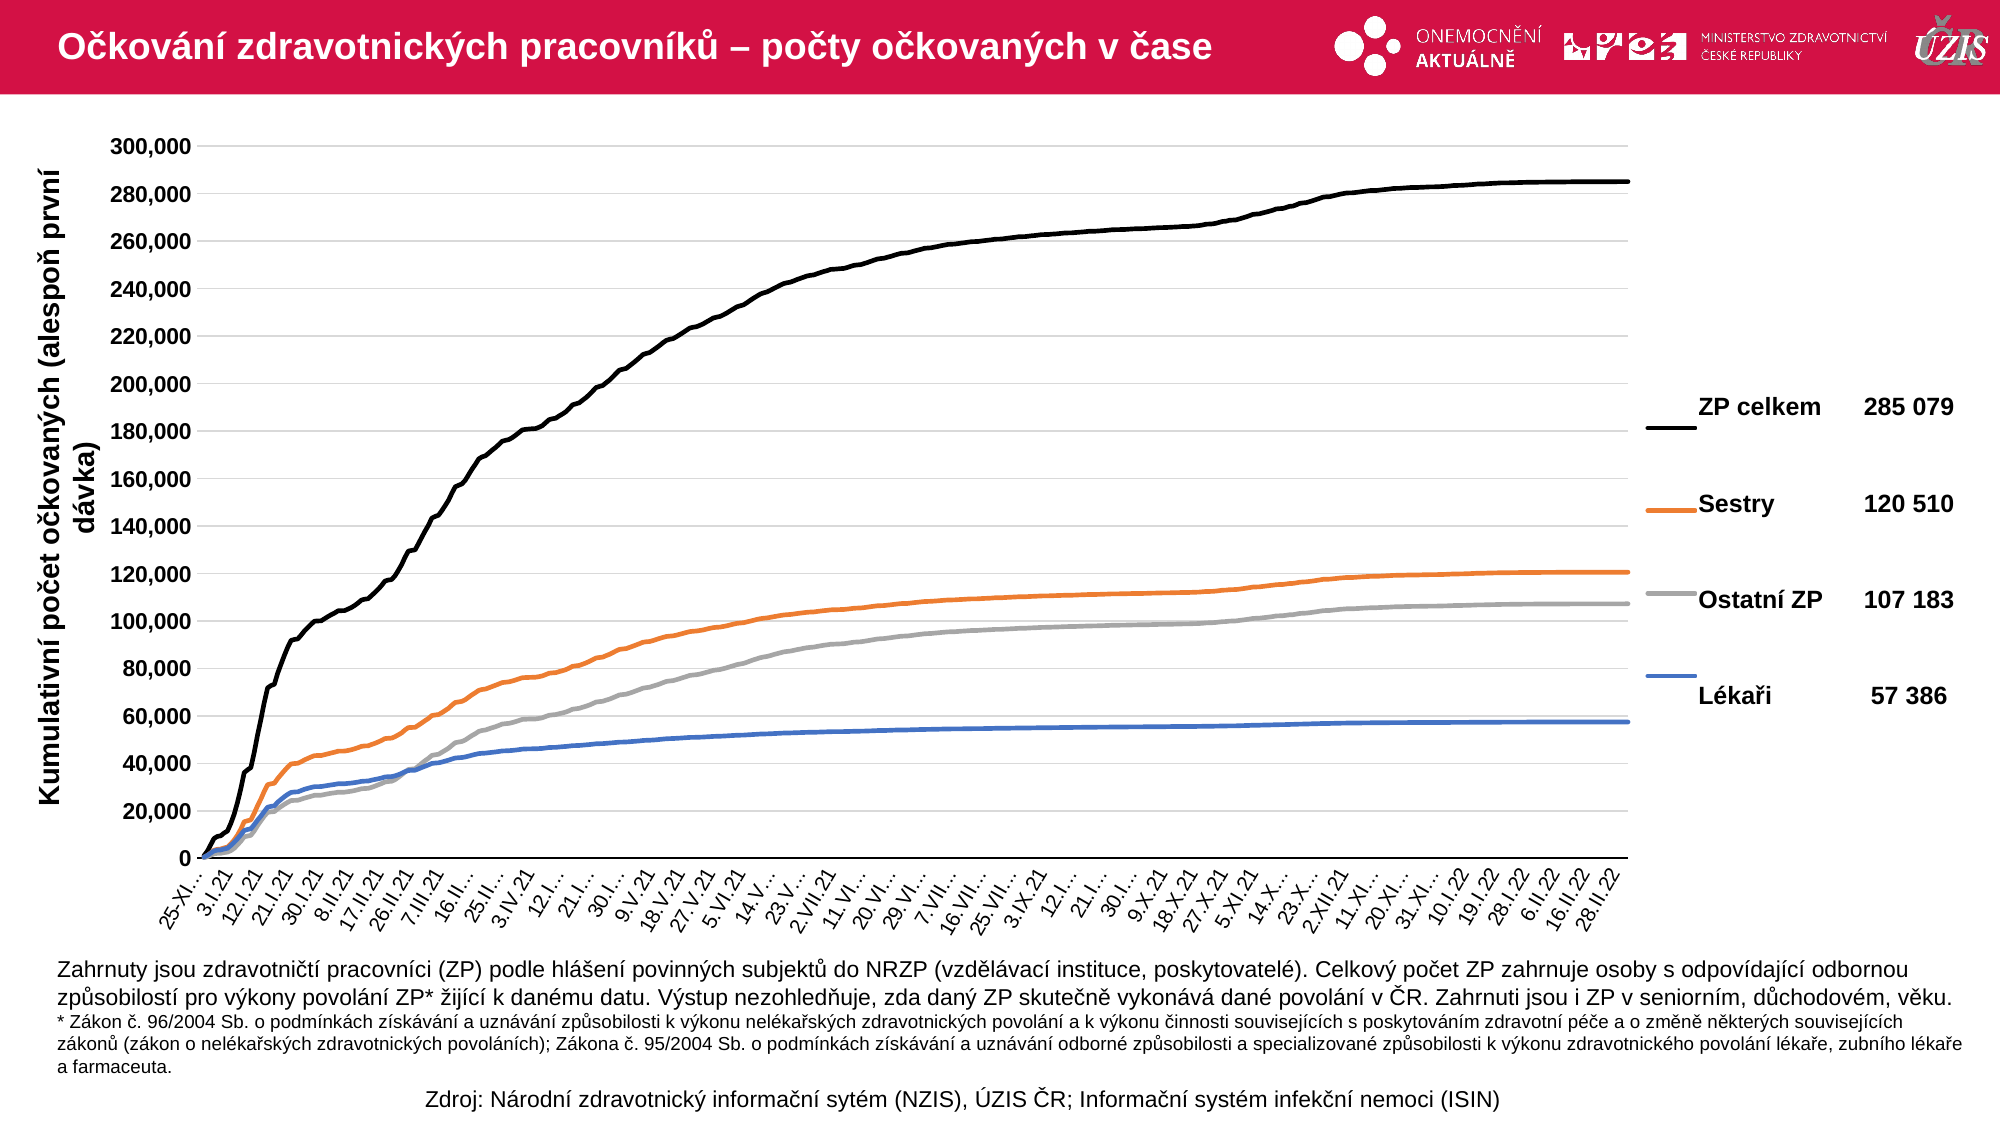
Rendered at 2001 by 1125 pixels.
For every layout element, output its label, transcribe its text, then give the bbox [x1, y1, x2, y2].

text_box Zdroj: Národní zdravotnický informační sytém (NZIS), ÚZIS ČR; Informační systém infekční nemoci (ISIN) [287, 1085, 1646, 1120]
chart [92, 124, 1959, 943]
picture [1563, 31, 1888, 60]
picture [1334, 16, 1542, 76]
text_box Zahrnuty jsou zdravotničtí pracovníci (ZP) podle hlášení povinných subjektů do NRZP (vzdělávací instituce, poskytovatelé). Celkový počet ZP zahrnuje osoby s odpovídající odbornou způsobilostí pro výkony povolání ZP* žijící k danému datu. Výstup nezohledňuje, zda daný ZP skutečně vykonává dané povolání v ČR. Zahrnuti jsou i ZP v seniorním, důchodovém, věku. * Zákon č. 96/2004 Sb. o podmínkách získávání a uznávání způsobilosti k výkonu nelékařských zdravotnických povolání a k výkonu činnosti souvisejících s poskytováním zdravotní péče a o změně některých souvisejících zákonů (zákon o nelékařských zdravotnických povoláních); Zákona č. 95/2004 Sb. o podmínkách získávání a uznávání odborné způsobilosti a specializované způsobilosti k výkonu zdravotnického povolání lékaře, zubního lékaře a farmaceuta. [42, 947, 1978, 1085]
picture [1915, 15, 1989, 66]
text_box Kumulativní počet očkovaných (alespoň první dávka) [22, 103, 108, 872]
title Očkování zdravotnických pracovníků – počty očkovaných v čase [42, 0, 1262, 95]
